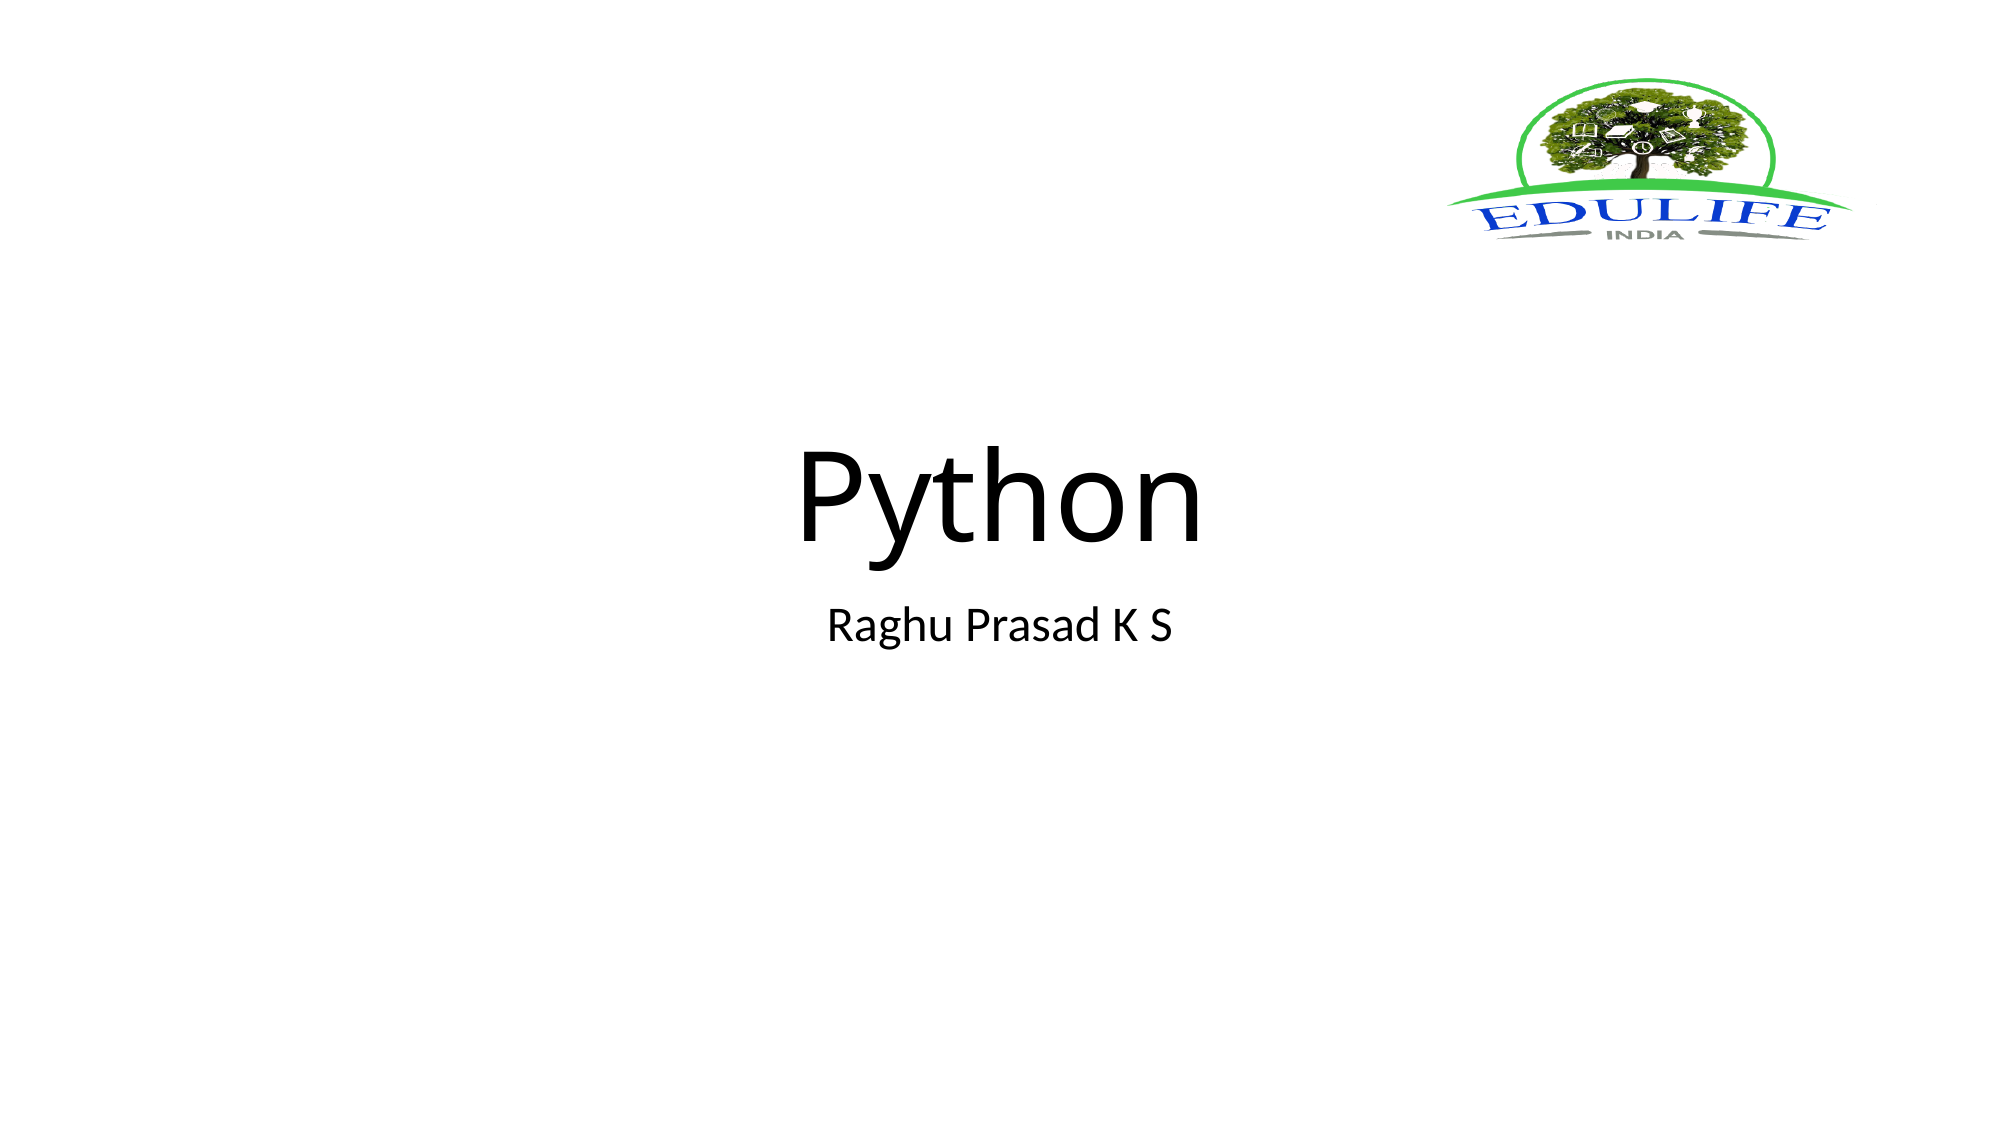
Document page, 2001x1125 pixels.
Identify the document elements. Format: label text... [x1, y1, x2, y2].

subtitle Raghu Prasad K S [249, 590, 1750, 863]
title Python [249, 184, 1750, 576]
picture [1446, 78, 1877, 241]
